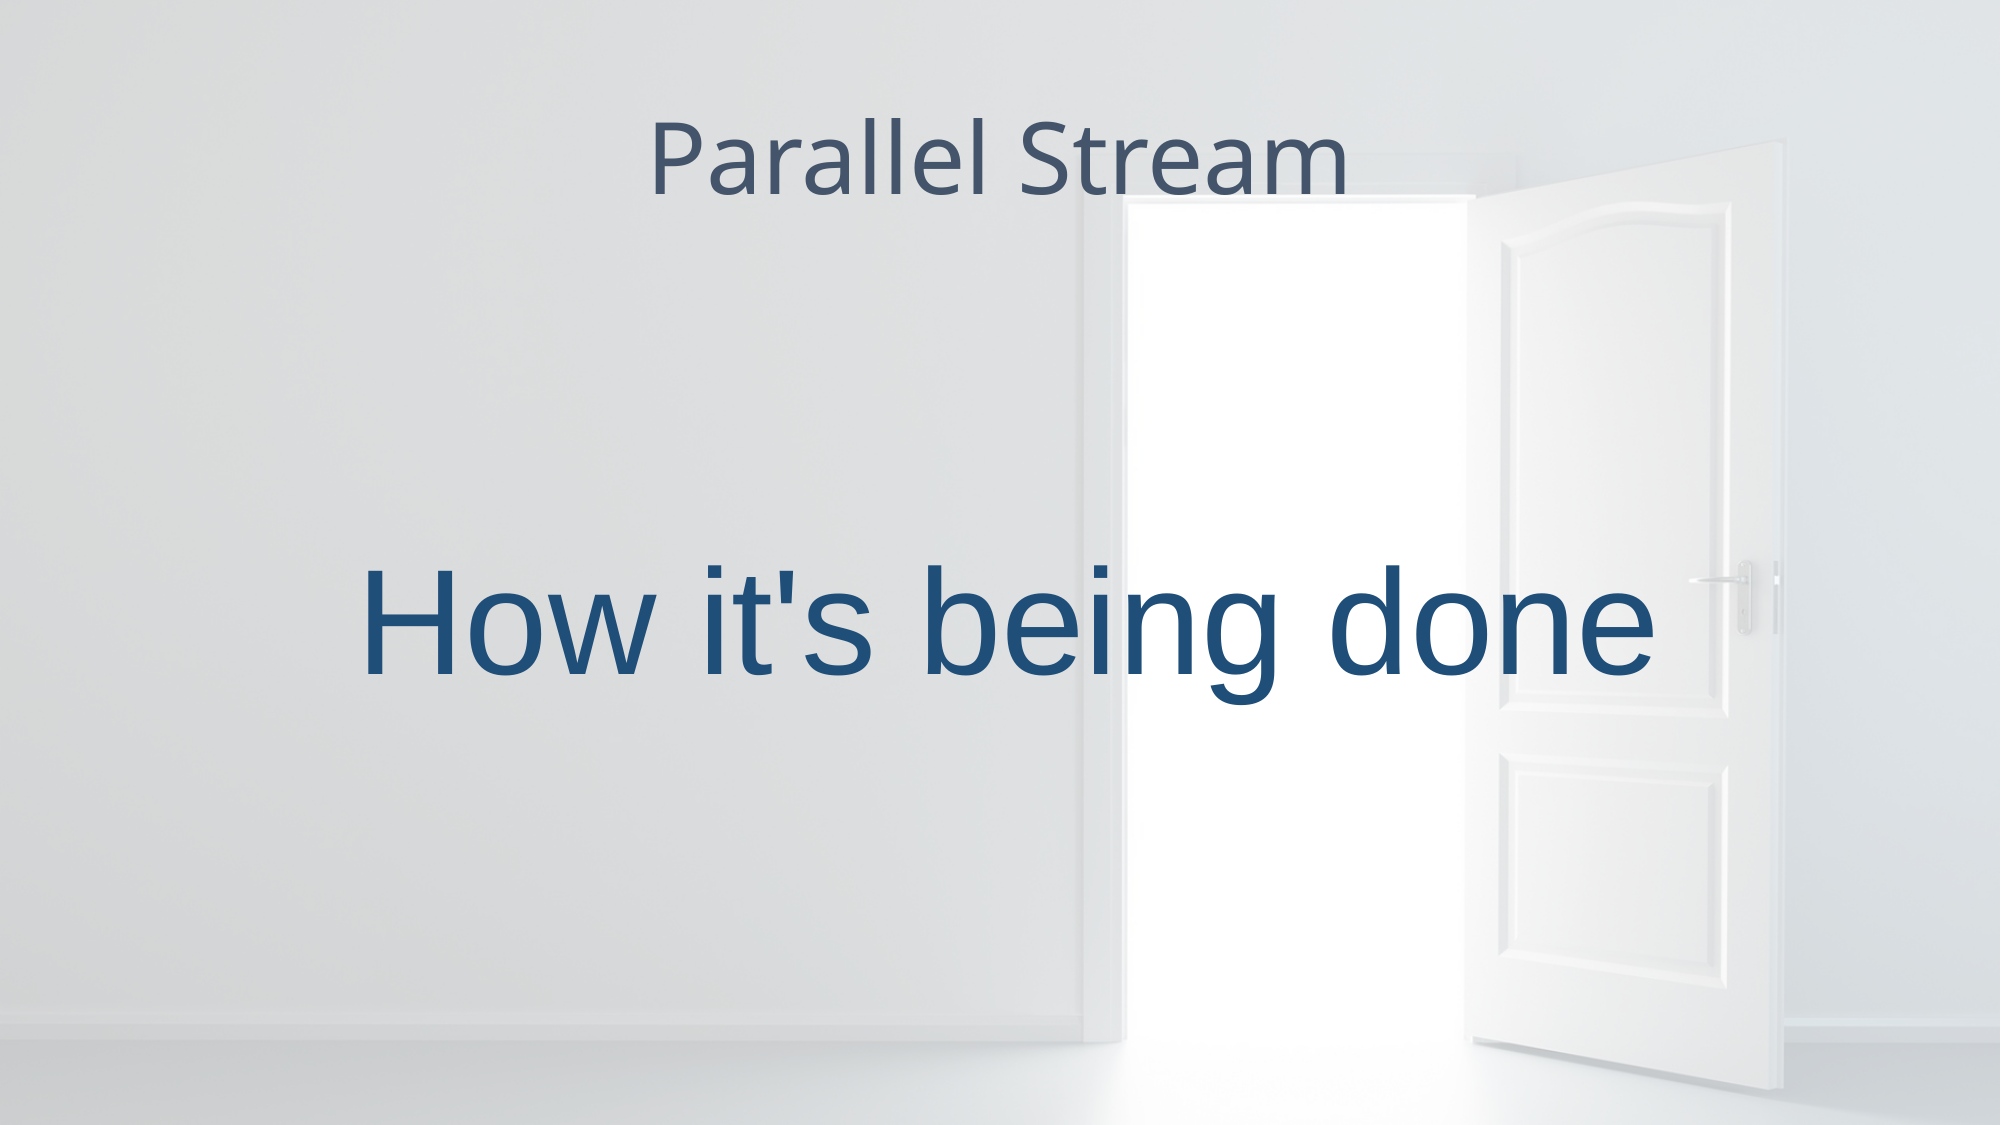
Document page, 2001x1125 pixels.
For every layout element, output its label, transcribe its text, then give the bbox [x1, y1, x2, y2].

text_box How it's being done [199, 517, 1819, 712]
title Parallel Stream [99, 79, 1900, 223]
